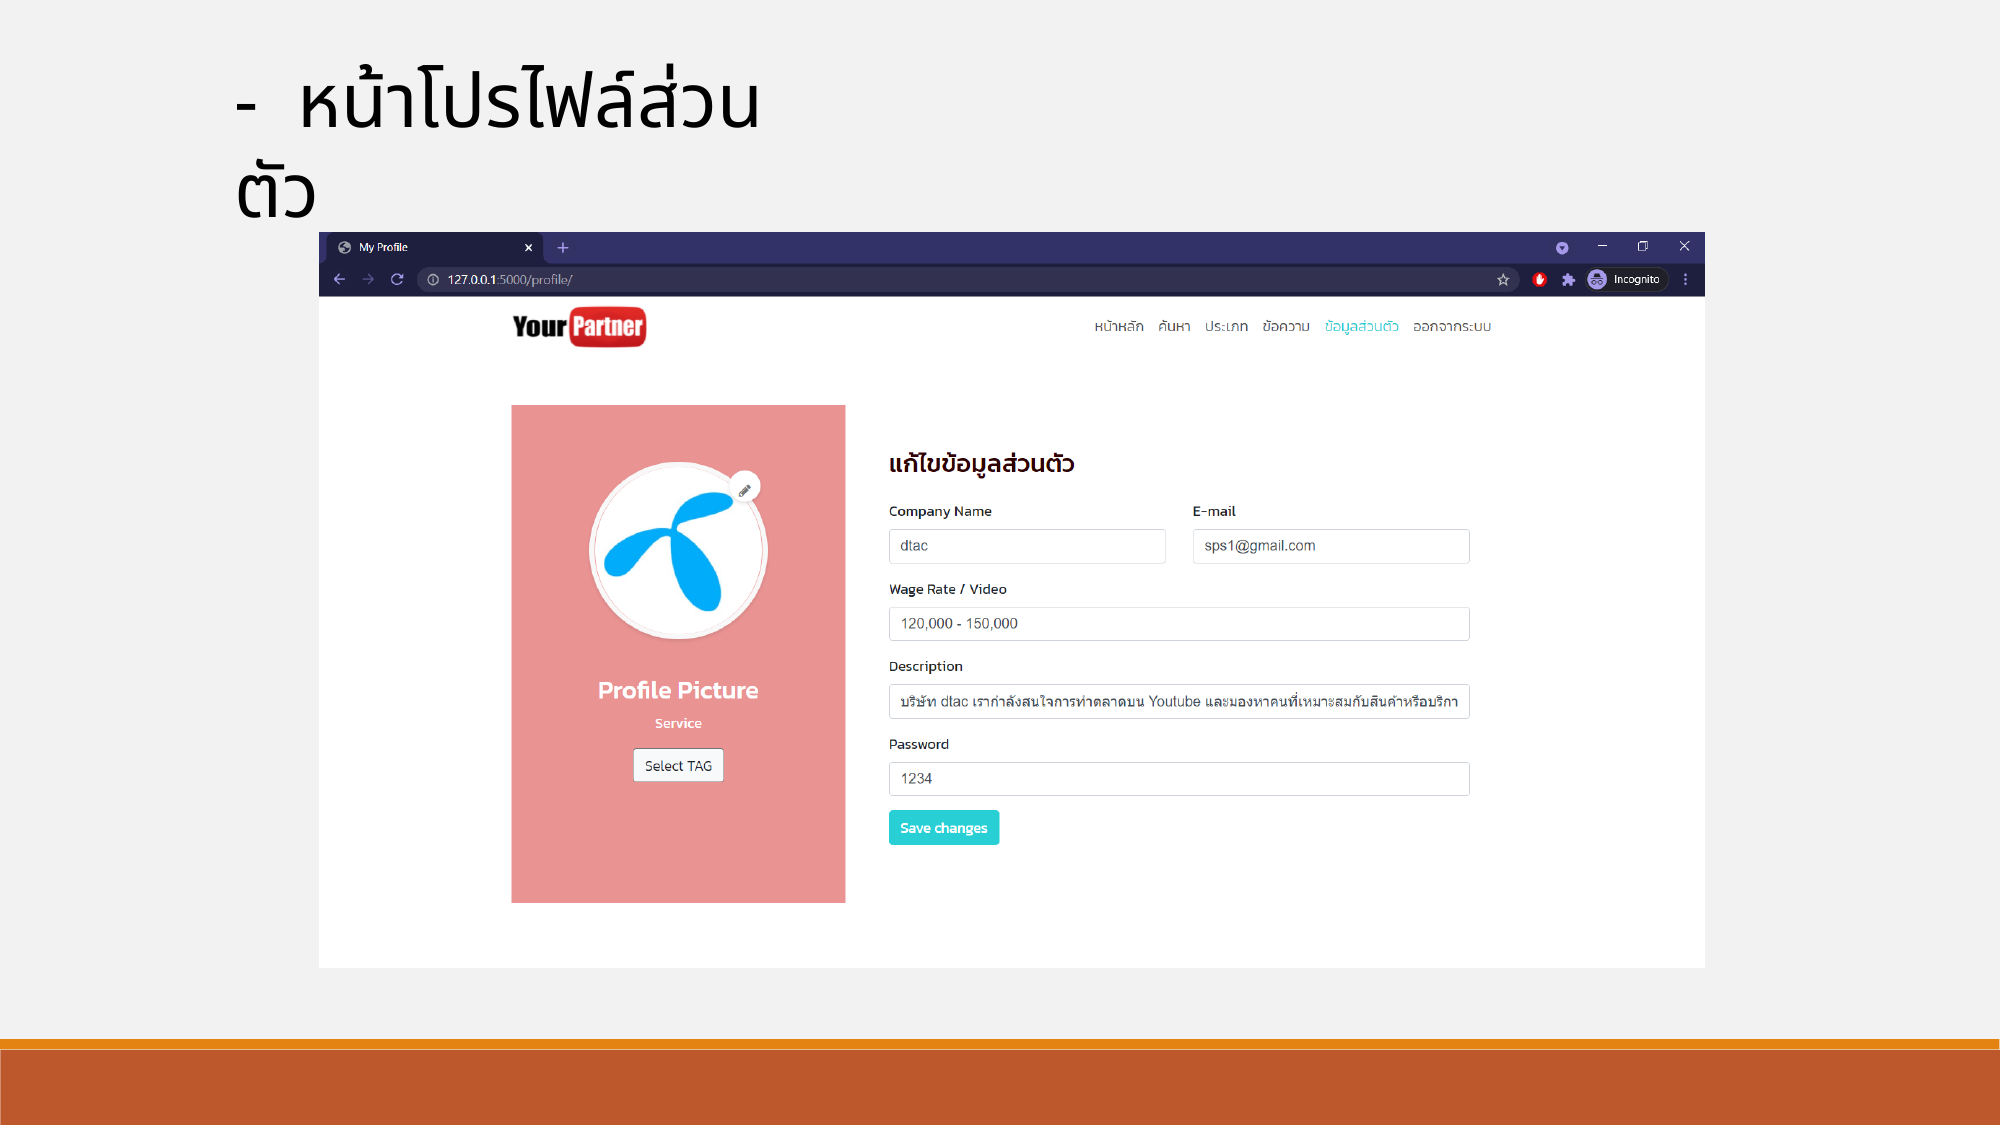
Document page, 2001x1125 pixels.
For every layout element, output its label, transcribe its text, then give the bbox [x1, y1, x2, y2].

picture [319, 231, 1706, 969]
text_box - หน้าโปรไฟล์ส่วนตัว [219, 45, 803, 241]
